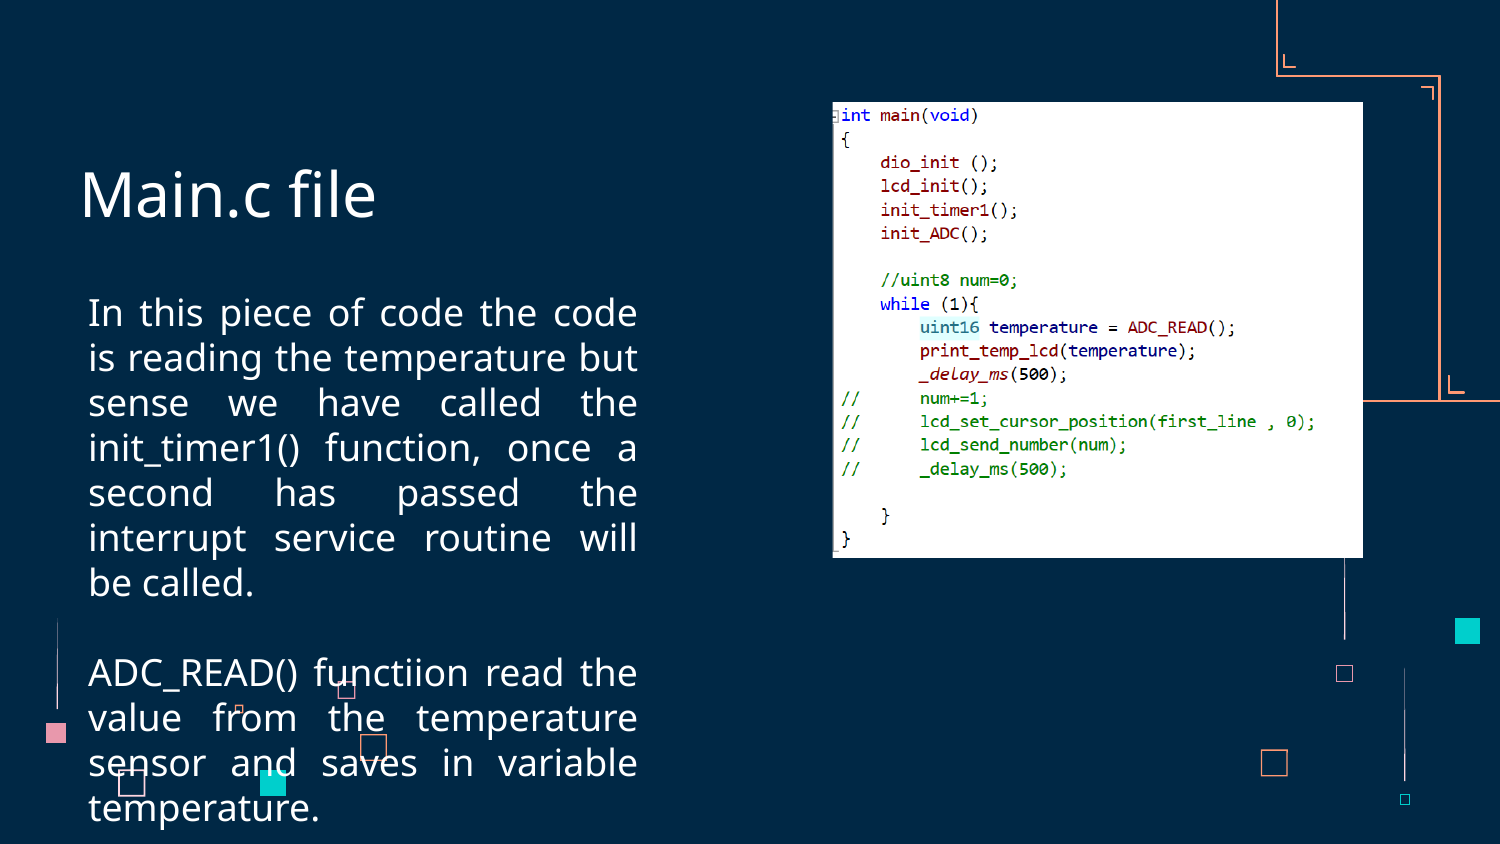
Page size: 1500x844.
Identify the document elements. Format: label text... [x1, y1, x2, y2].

list In this piece of code the code is reading the temperature but sense we have called the init_timer1() function, once a second has passed the interrupt service routine will be called. ADC_READ() functiion read the value from the temperature sensor and saves in variable temperature. [73, 273, 654, 610]
picture [832, 102, 1364, 558]
title Main.c file [64, 95, 645, 246]
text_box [1260, 0, 1500, 402]
